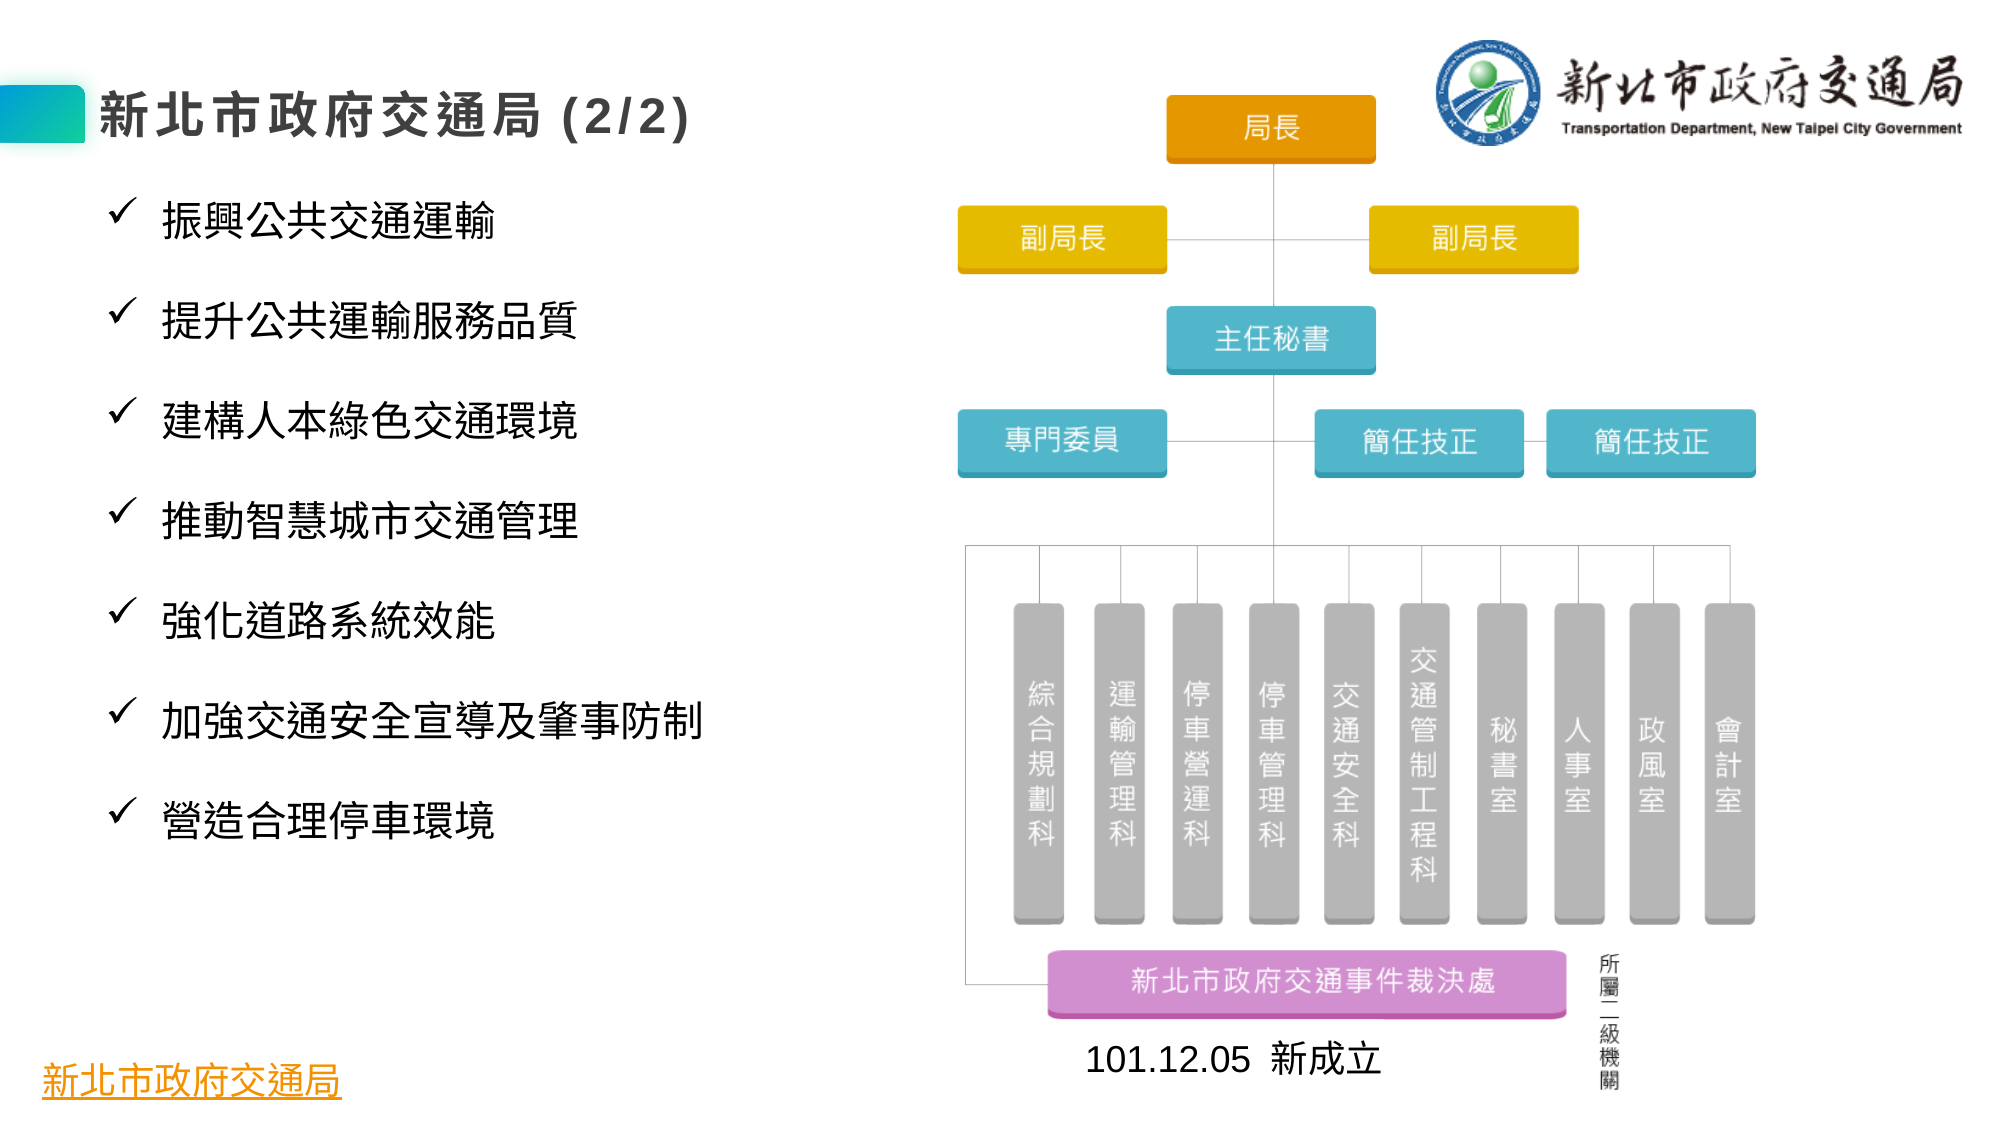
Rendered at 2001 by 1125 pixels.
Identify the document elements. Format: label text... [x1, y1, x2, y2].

picture [937, 40, 1967, 1108]
text_box 新北市政府交通局 [27, 1049, 358, 1119]
list 新北市政府交通局(2/2) [84, 75, 705, 152]
text_box 振興公共交通運輸 提升公共運輸服務品質 建構人本綠色交通環境 推動智慧城市交通管理 強化道路系統效能 加強交通安全宣導及肇事防制 營造合理停車環境 [90, 187, 858, 953]
